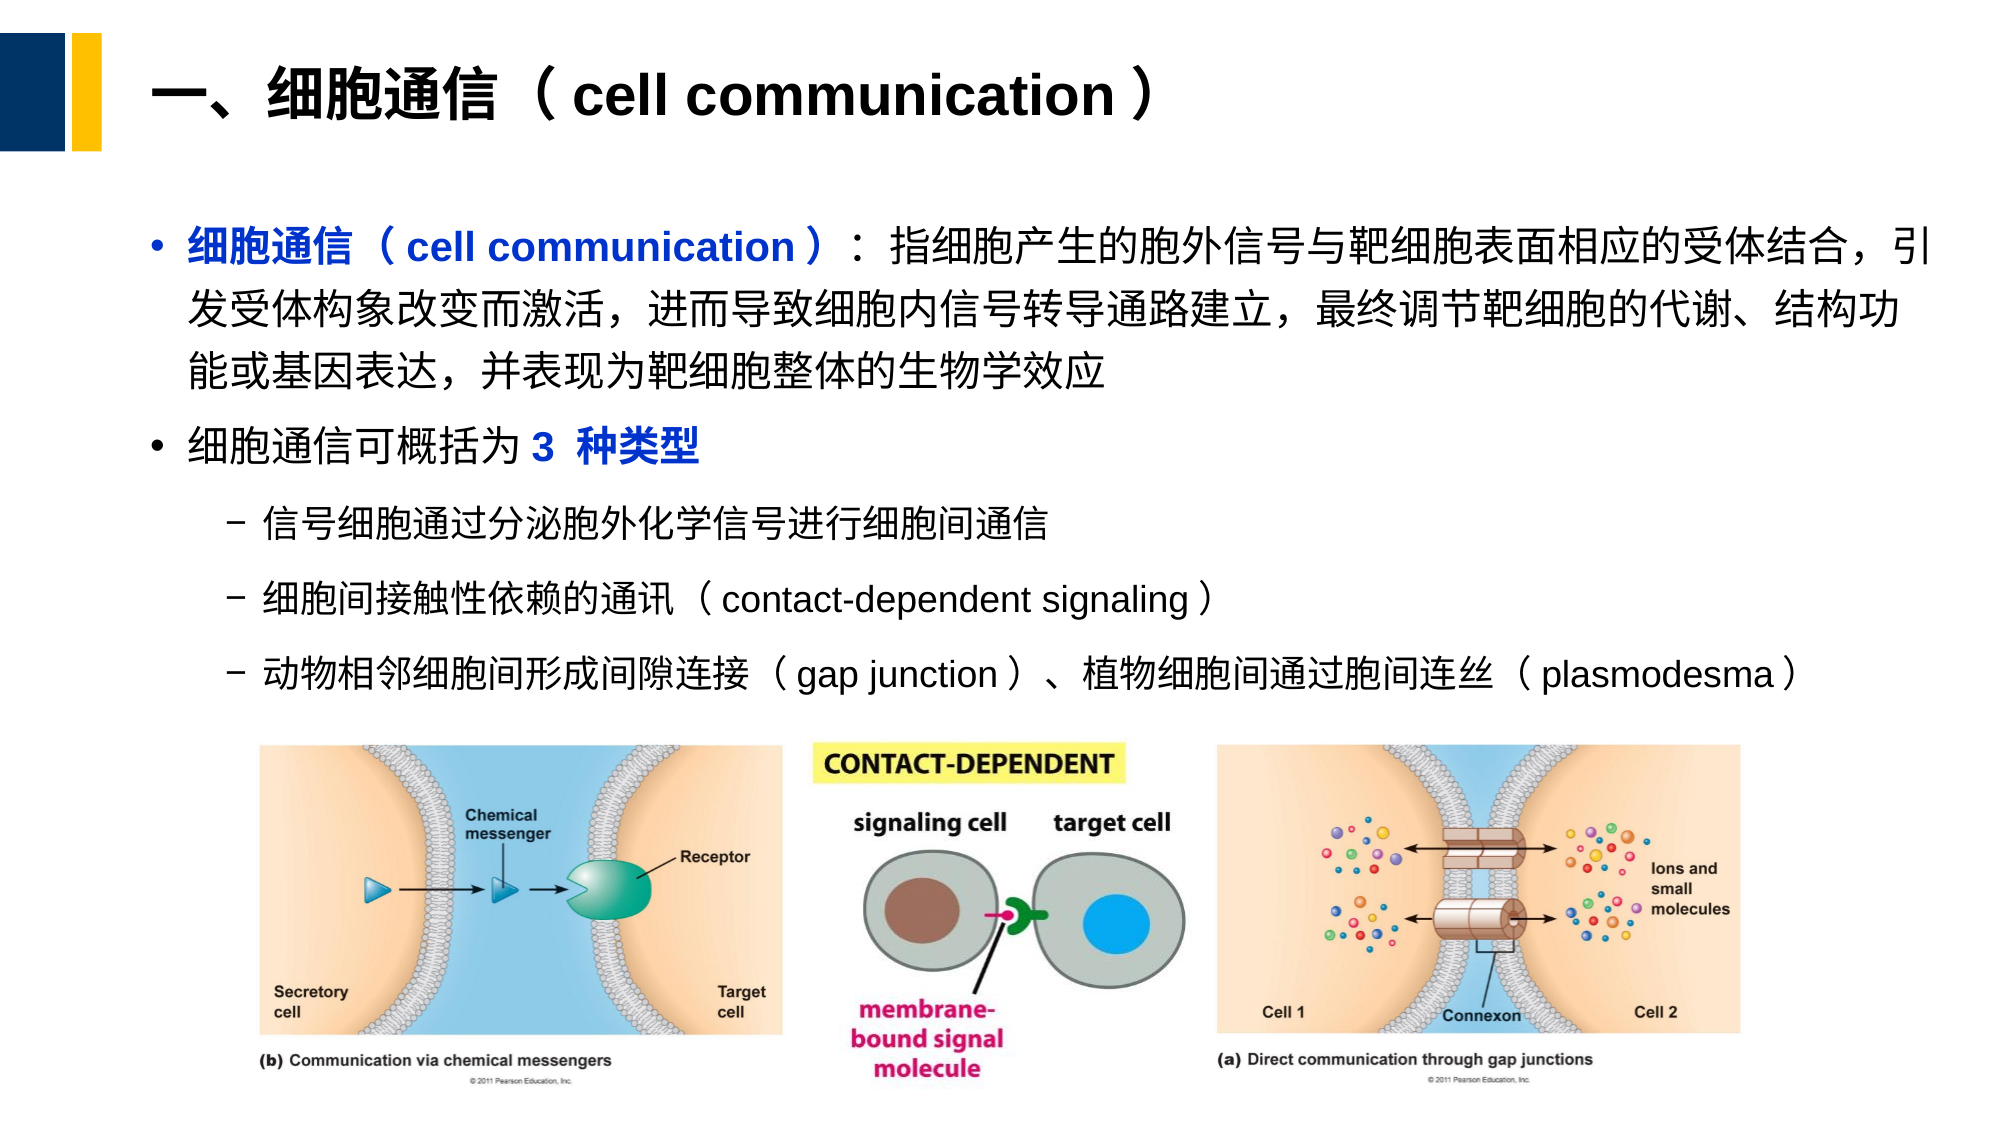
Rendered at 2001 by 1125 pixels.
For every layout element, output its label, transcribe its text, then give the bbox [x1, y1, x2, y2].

list 细胞通信（cell communication）：指细胞产生的胞外信号与靶细胞表面相应的受体结合，引发受体构象改变而激活，进而导致细胞内信号转导通路建立，最终调节靶细胞的代谢、结构功能或基因表达，并表现为靶细胞整体的生物学效应 细胞通信可概括为3 种类型 信号细胞通过分泌胞外化学信号进行细胞间通信 细胞间接触性依赖的通讯（contact-dependent signaling） 动物相邻细胞间形成间隙连接（gap junction）、植物细胞间通过胞间连丝（plasmodesma） [135, 200, 1950, 1092]
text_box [250, 737, 1750, 1092]
title 一、细胞通信（cell communication） [135, 33, 1950, 152]
